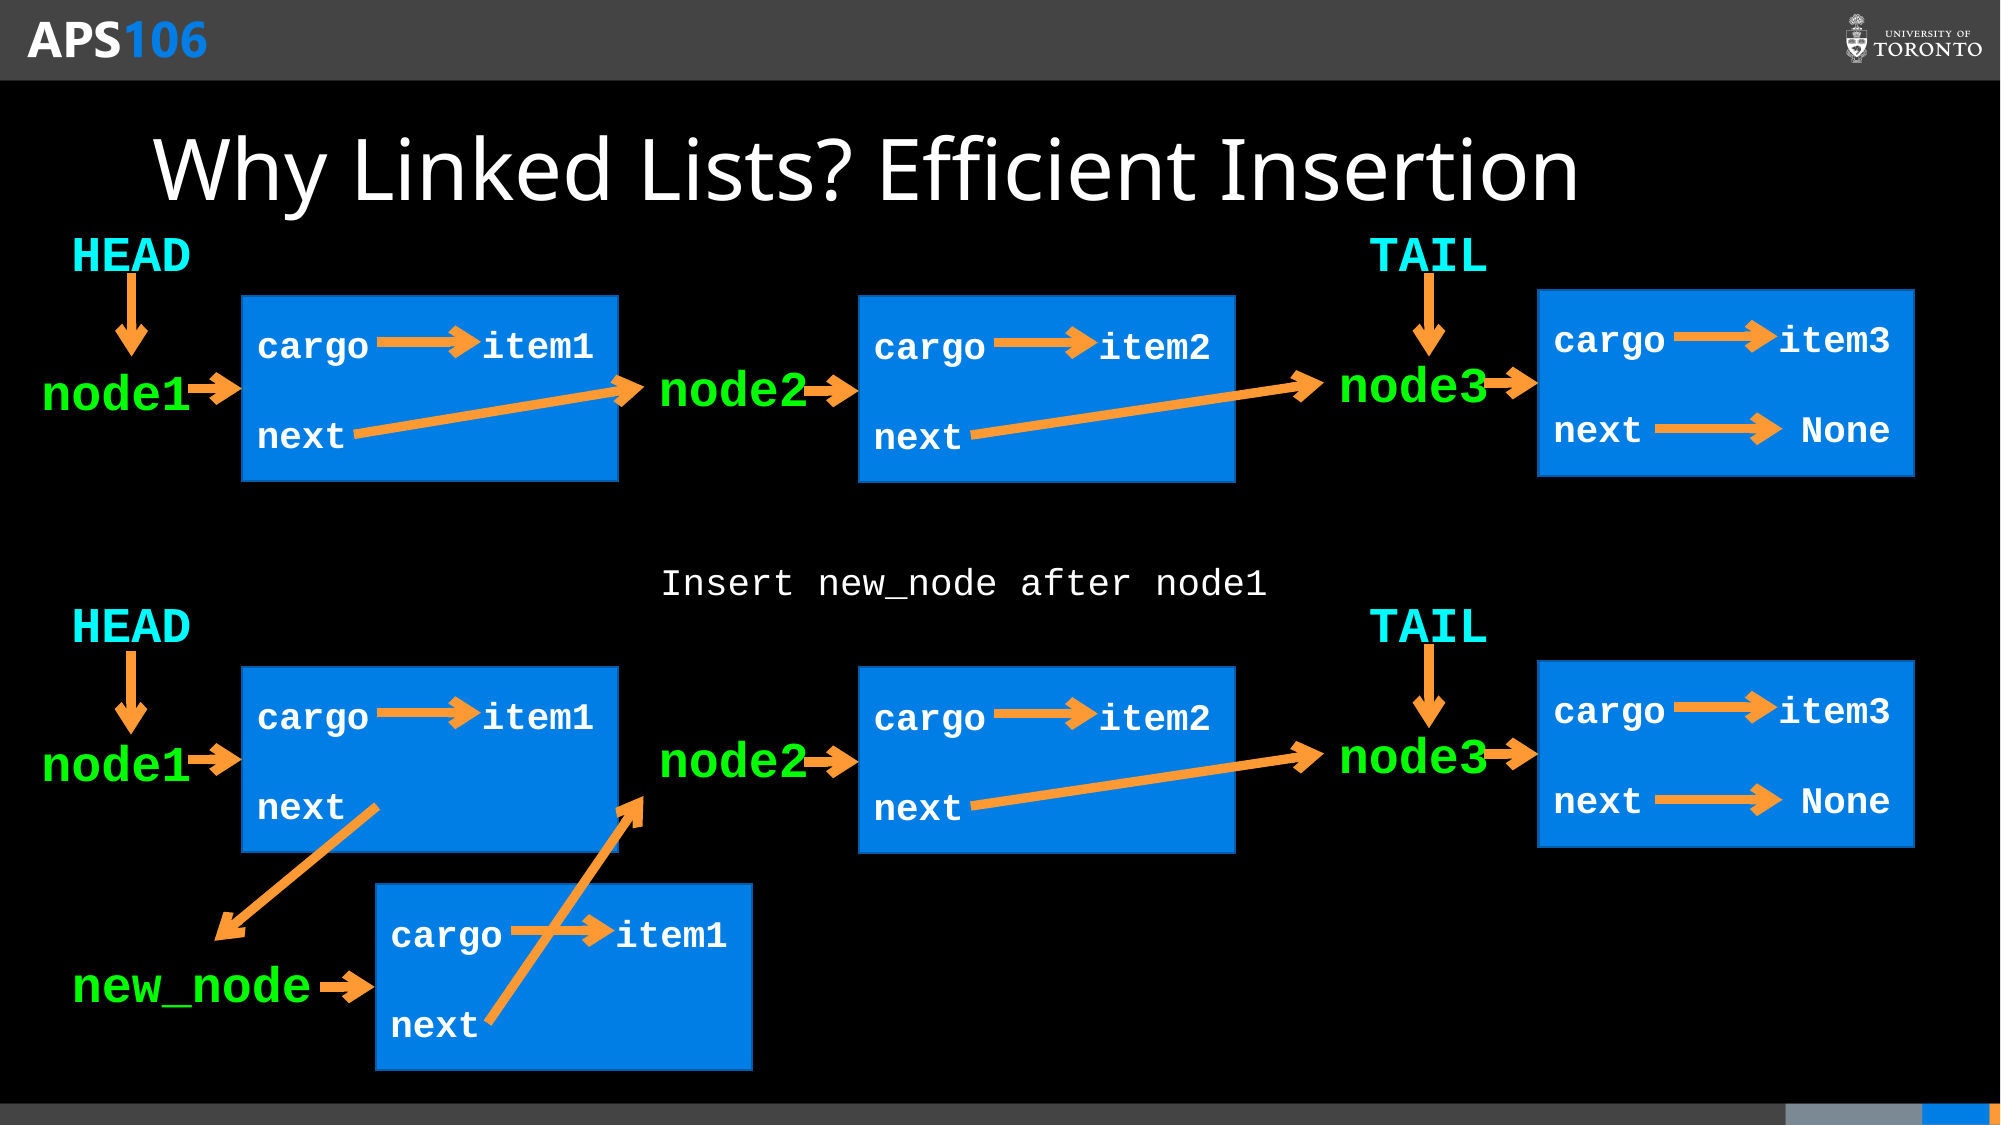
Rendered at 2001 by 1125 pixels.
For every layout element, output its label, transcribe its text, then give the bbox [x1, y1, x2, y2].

text_box Insert new_node after node1 [645, 550, 1283, 611]
text_box cargo item2 next [858, 295, 1236, 483]
text_box node3 [1323, 345, 1504, 420]
text_box TAIL [1354, 213, 1504, 289]
text_box node3 [1323, 716, 1504, 791]
text_box HEAD [56, 584, 207, 660]
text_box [970, 753, 1324, 807]
text_box cargo item1 next [241, 666, 619, 853]
text_box node1 [26, 723, 207, 799]
text_box new_node [57, 945, 327, 1020]
text_box cargo item2 next [858, 666, 1236, 854]
text_box cargo item3 next None [1537, 289, 1915, 477]
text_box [487, 795, 644, 1024]
text_box cargo item1 next [375, 883, 753, 1071]
text_box node2 [644, 720, 824, 795]
text_box node2 [644, 349, 824, 425]
text_box TAIL [1354, 585, 1504, 661]
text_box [970, 382, 1324, 436]
picture [0, 0, 2001, 1125]
text_box cargo item1 next [241, 295, 619, 482]
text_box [353, 387, 644, 435]
text_box node1 [26, 353, 207, 428]
text_box HEAD [56, 213, 207, 289]
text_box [214, 806, 378, 941]
title Why Linked Lists? Efficient Insertion [137, 119, 1863, 227]
text_box cargo item3 next None [1537, 660, 1915, 848]
